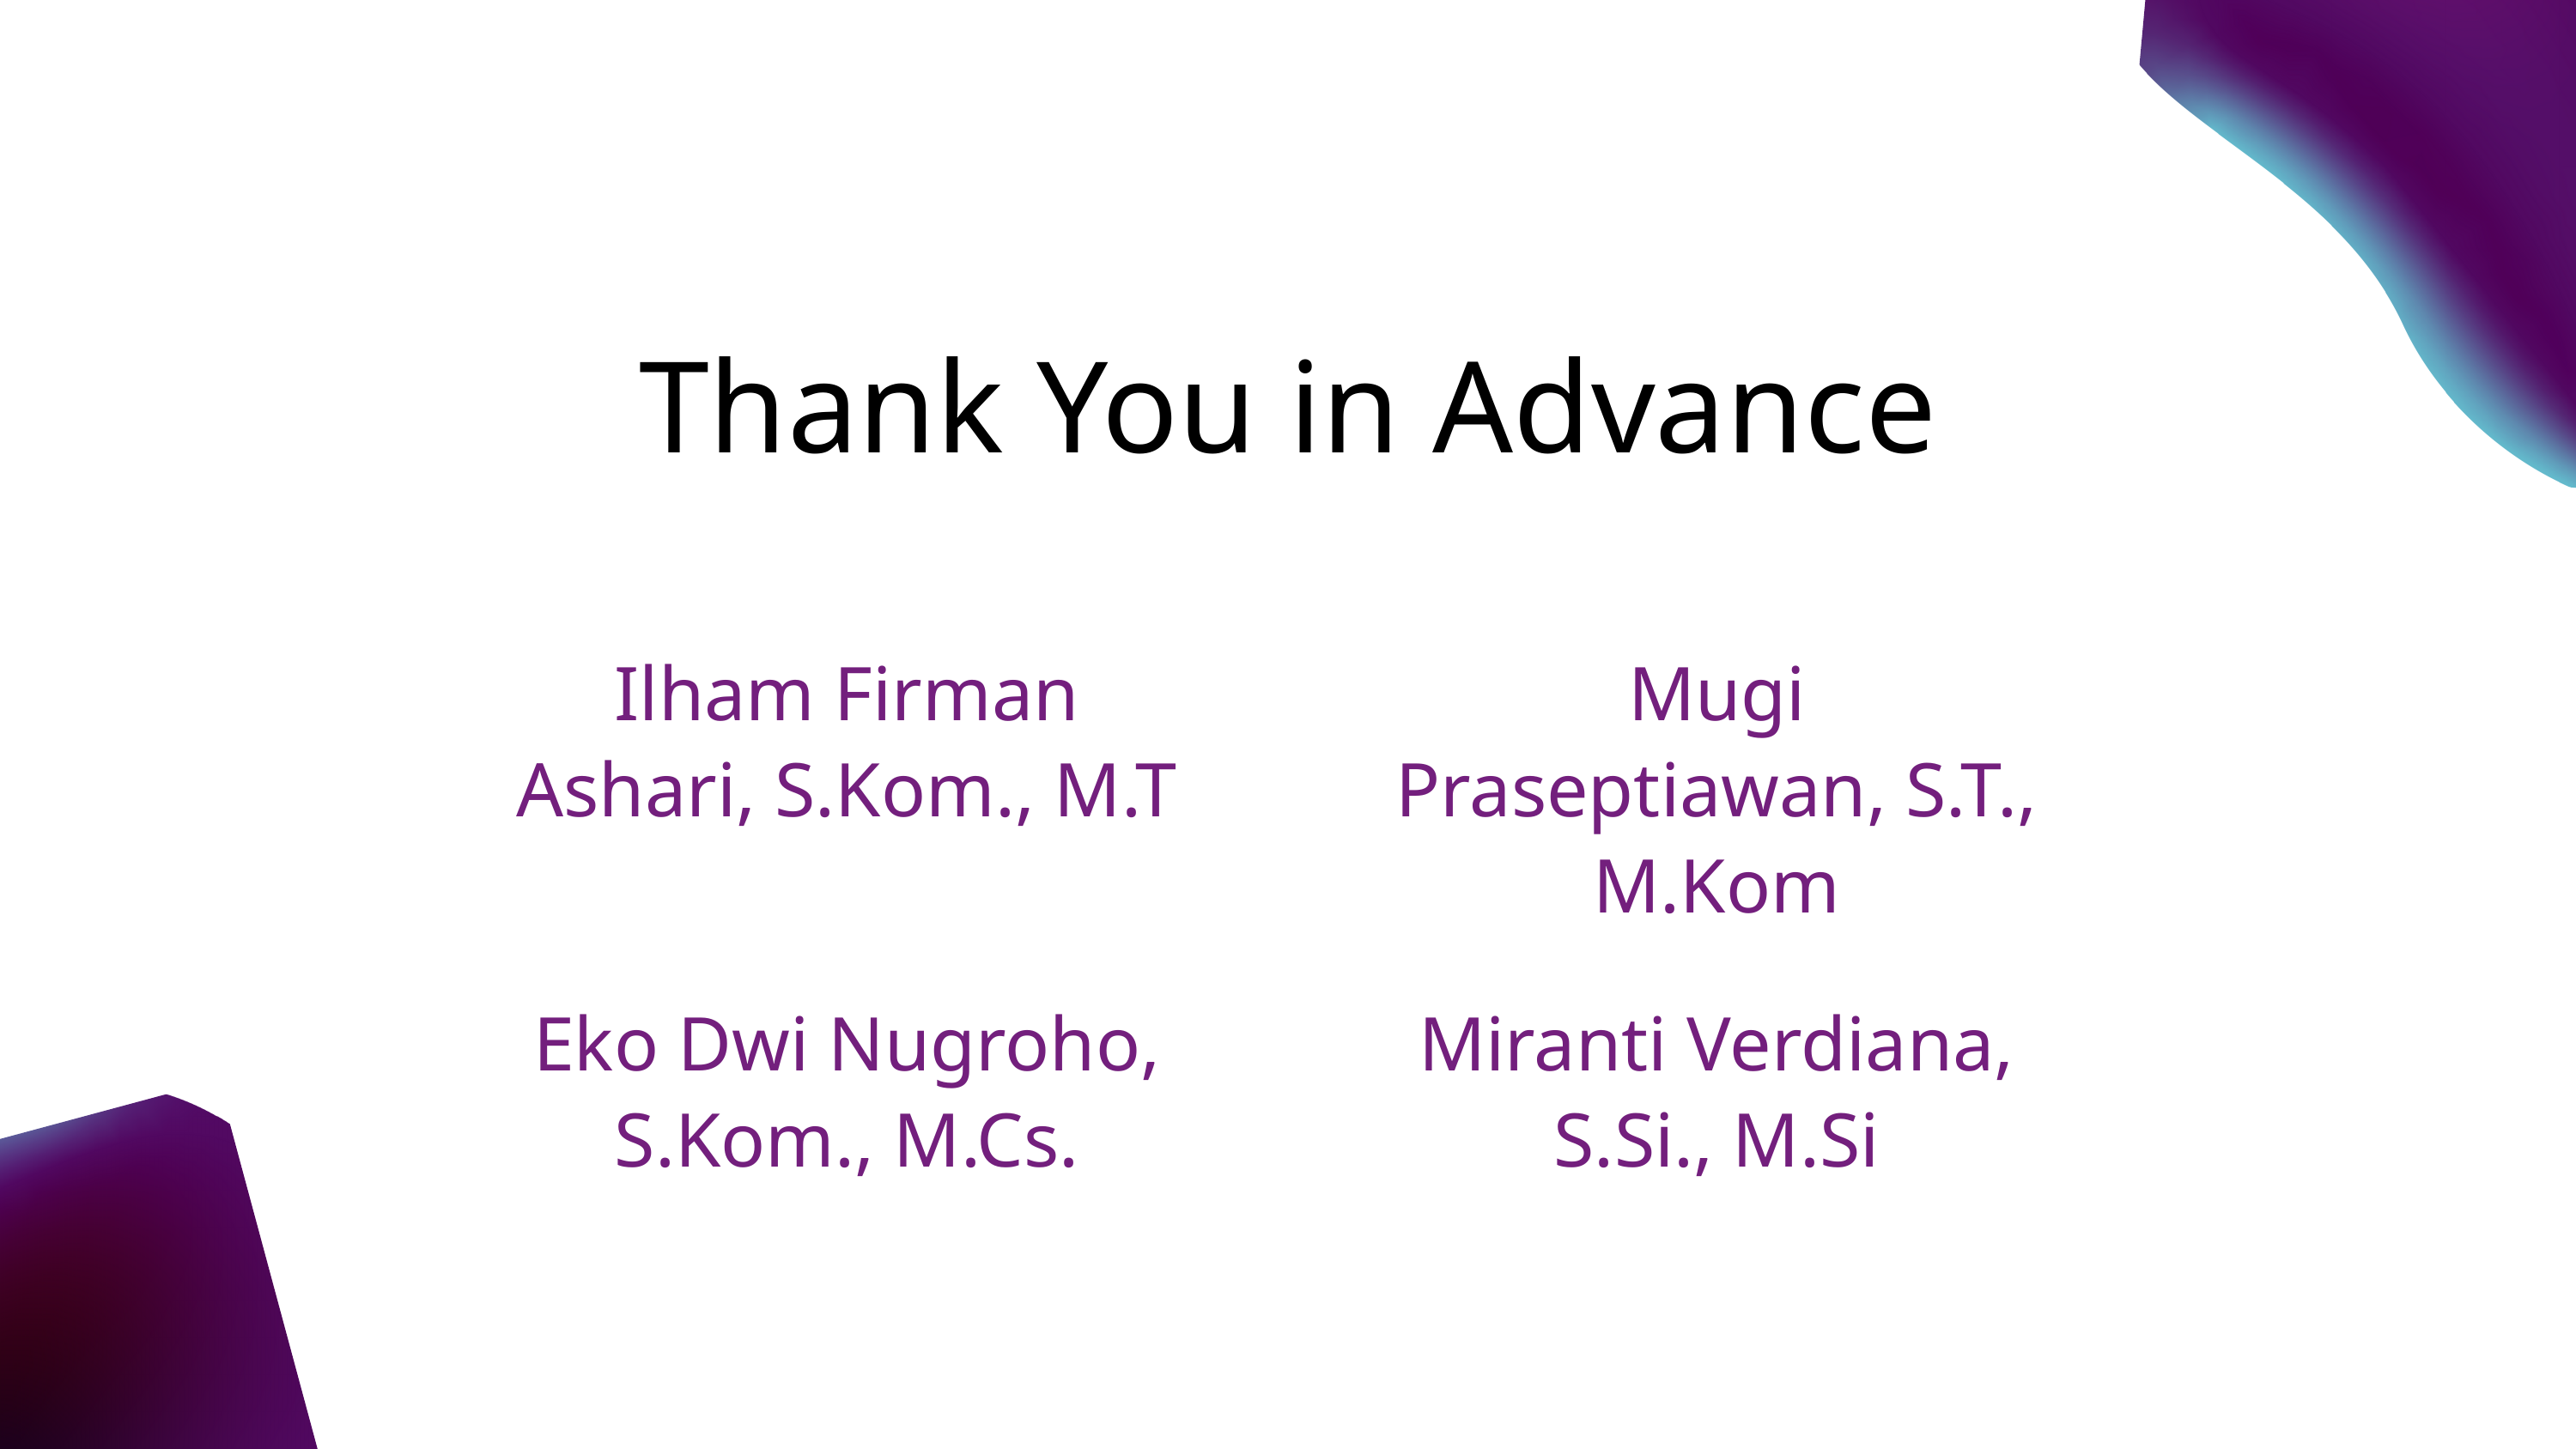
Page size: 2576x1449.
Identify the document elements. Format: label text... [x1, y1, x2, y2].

text_box [2105, 0, 2576, 488]
text_box [0, 1080, 318, 1449]
text_box Mugi Praseptiawan, S.T., M.Kom [1380, 639, 2053, 928]
text_box Miranti Verdiana, S.Si., M.Si [1380, 989, 2053, 1182]
text_box Ilham Firman Ashari, S.Kom., M.T [503, 639, 1191, 832]
text_box Eko Dwi Nugroho, S.Kom., M.Cs. [503, 989, 1191, 1182]
text_box Thank You in Advance [379, 328, 2197, 478]
